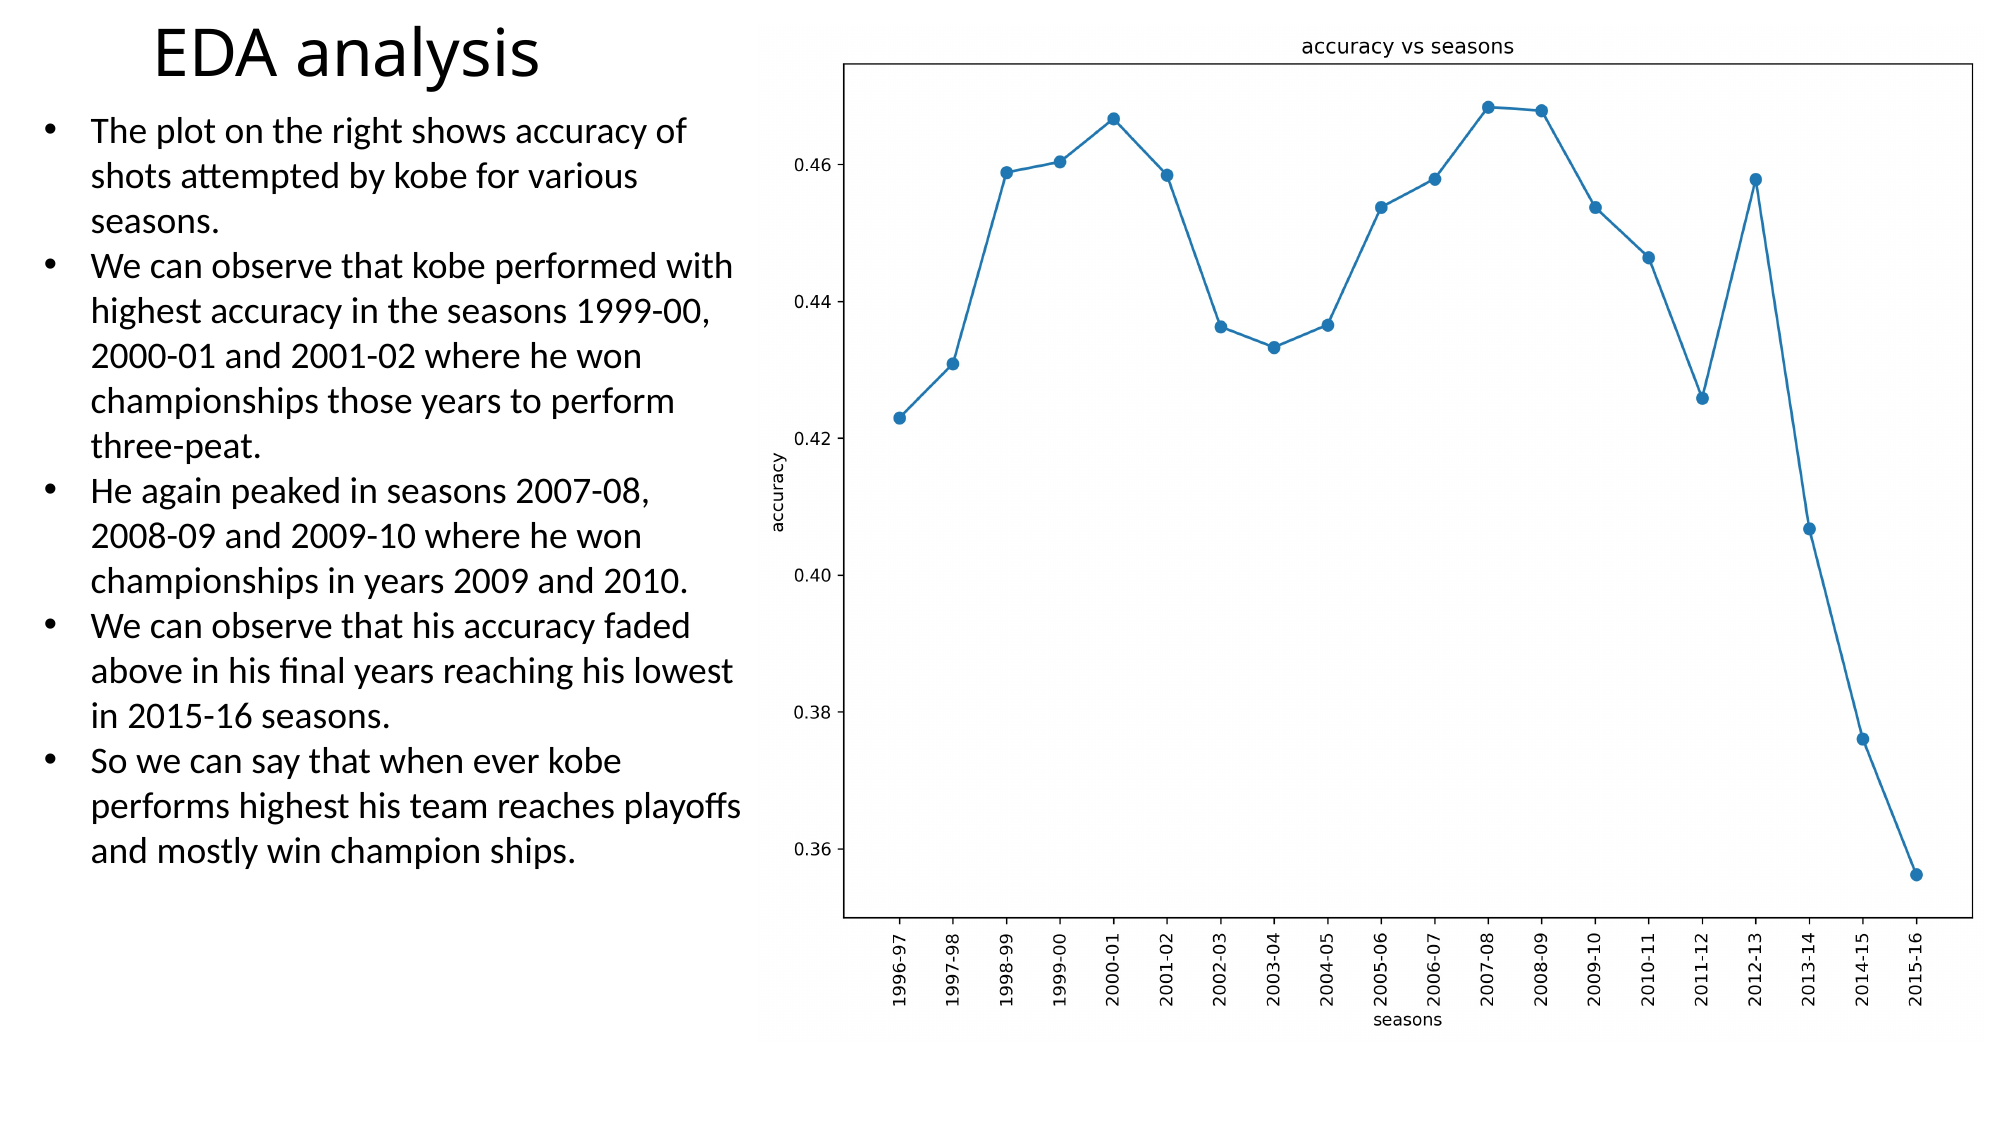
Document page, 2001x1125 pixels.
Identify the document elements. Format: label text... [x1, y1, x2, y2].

title EDA analysis [137, 11, 1863, 98]
text_box The plot on the right shows accuracy of shots attempted by kobe for various seasons. We can observe that kobe performed with highest accuracy in the seasons 1999-00, 2000-01 and 2001-02 where he won championships those years to perform three-peat. He again peaked in seasons 2007-08, 2008-09 and 2009-10 where he won championships in years 2009 and 2010. We can observe that his accuracy faded above in his final years reaching his lowest in 2015-16 seasons. So we can say that when ever kobe performs highest his team reaches playoffs and mostly win champion ships. [29, 98, 757, 879]
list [757, 24, 1984, 1042]
